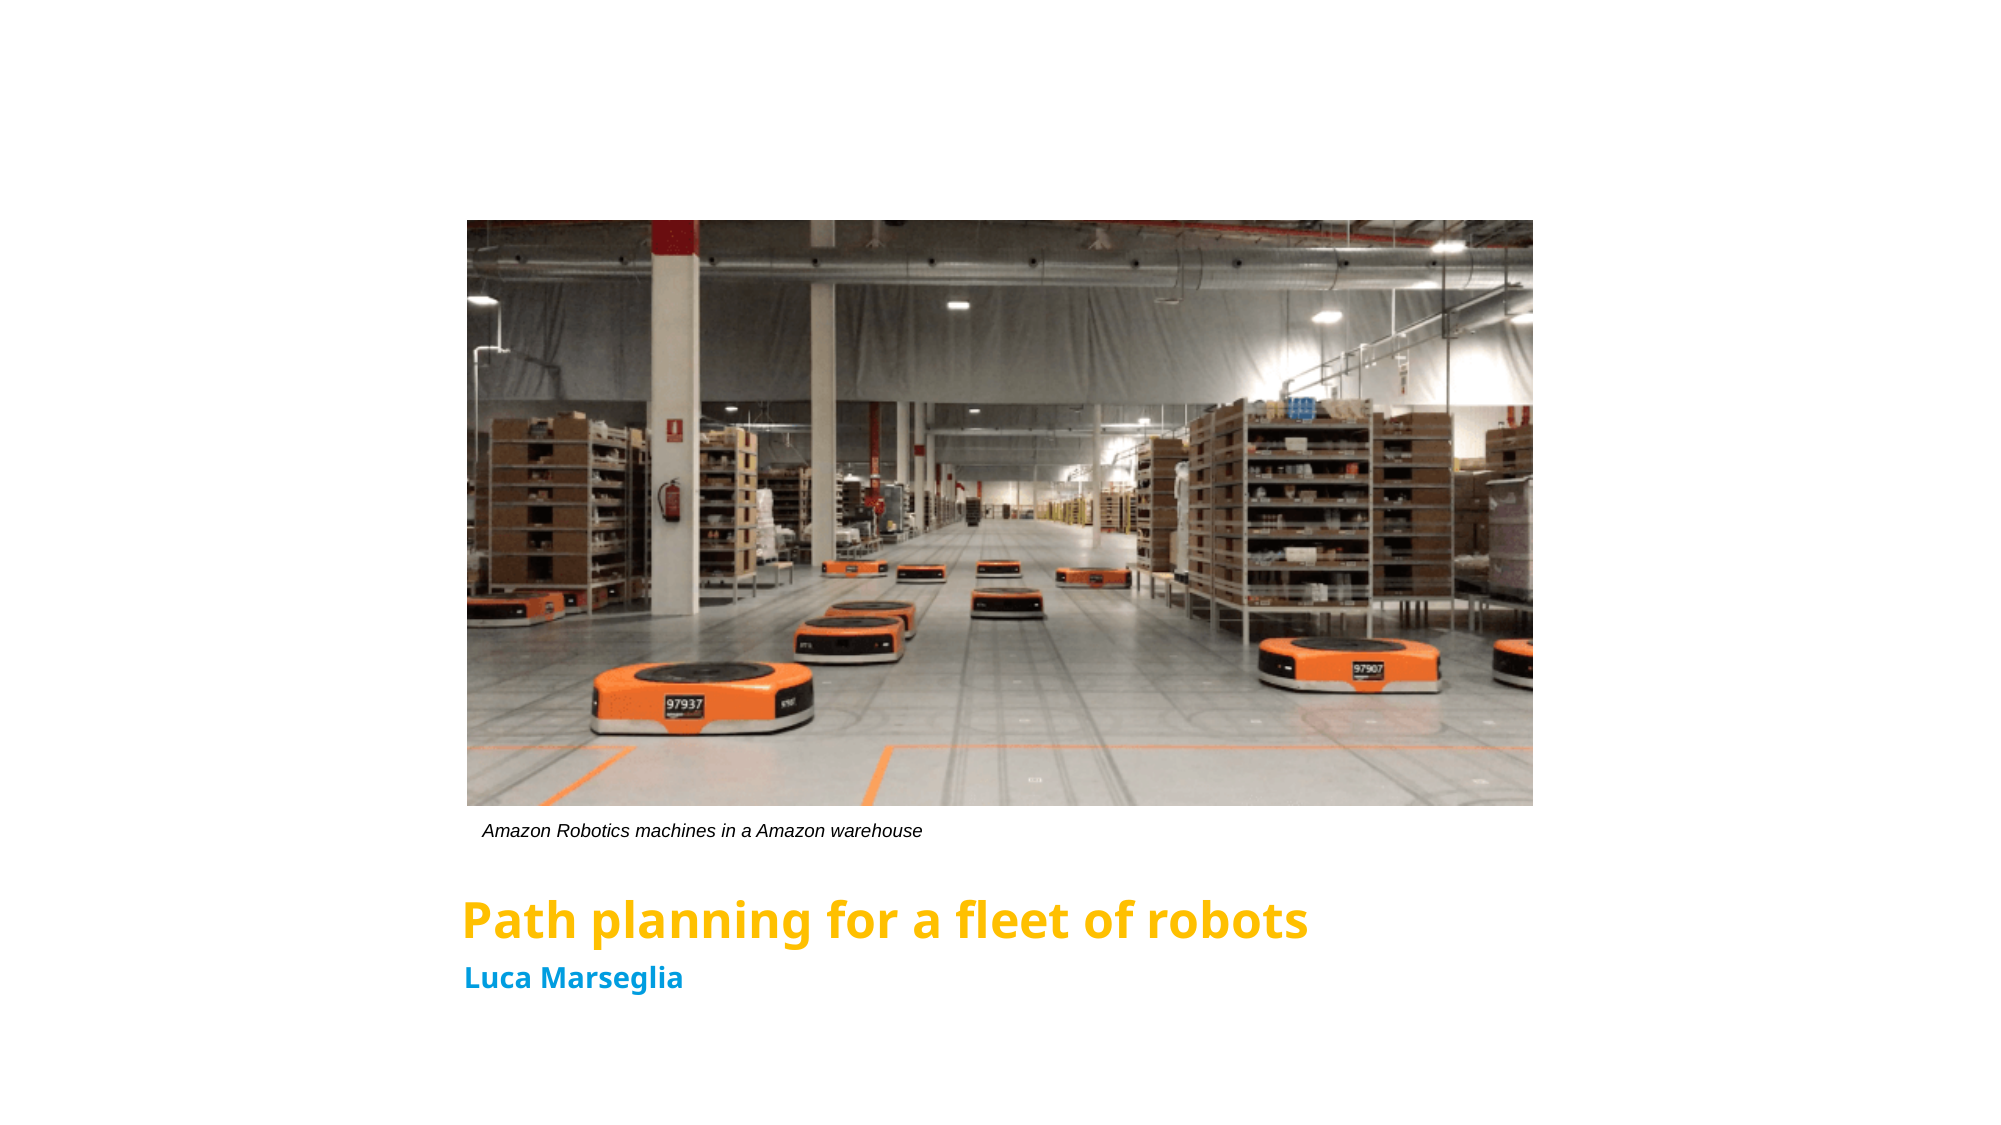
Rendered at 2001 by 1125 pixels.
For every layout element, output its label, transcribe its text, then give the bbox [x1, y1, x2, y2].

text_box Amazon Robotics machines in a Amazon warehouse [467, 811, 1048, 849]
picture [466, 220, 1534, 807]
text_box Luca Marseglia [448, 951, 1349, 1084]
text_box Path planning for a fleet of robots [446, 852, 1778, 957]
